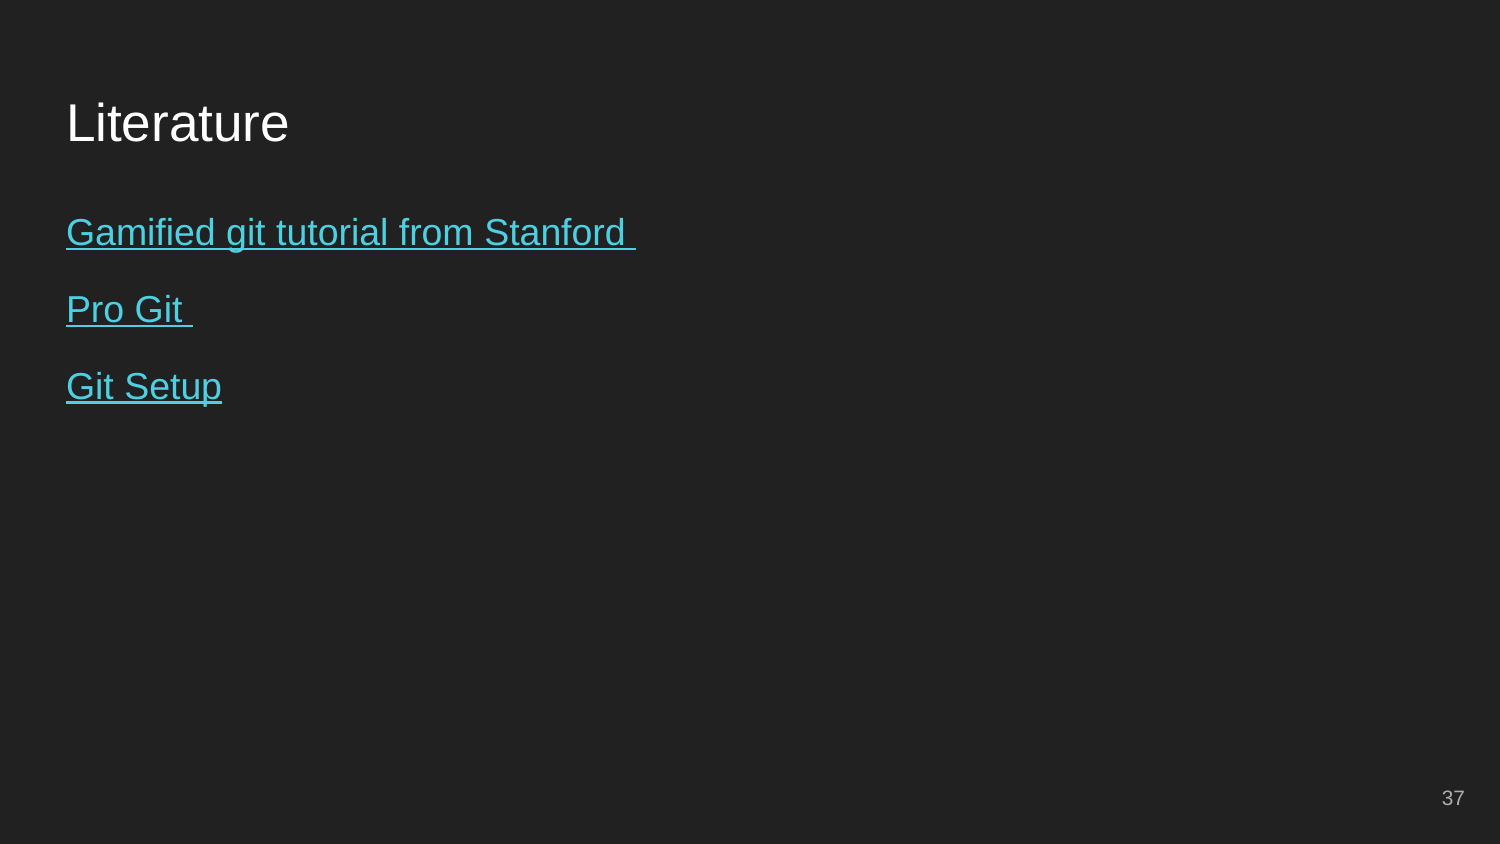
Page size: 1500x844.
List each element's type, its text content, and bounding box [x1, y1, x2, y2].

slide_number ‹#› [1389, 764, 1480, 830]
list Gamified git tutorial from Stanford Pro Git Git Setup [51, 186, 1449, 750]
title Literature [51, 72, 1449, 167]
